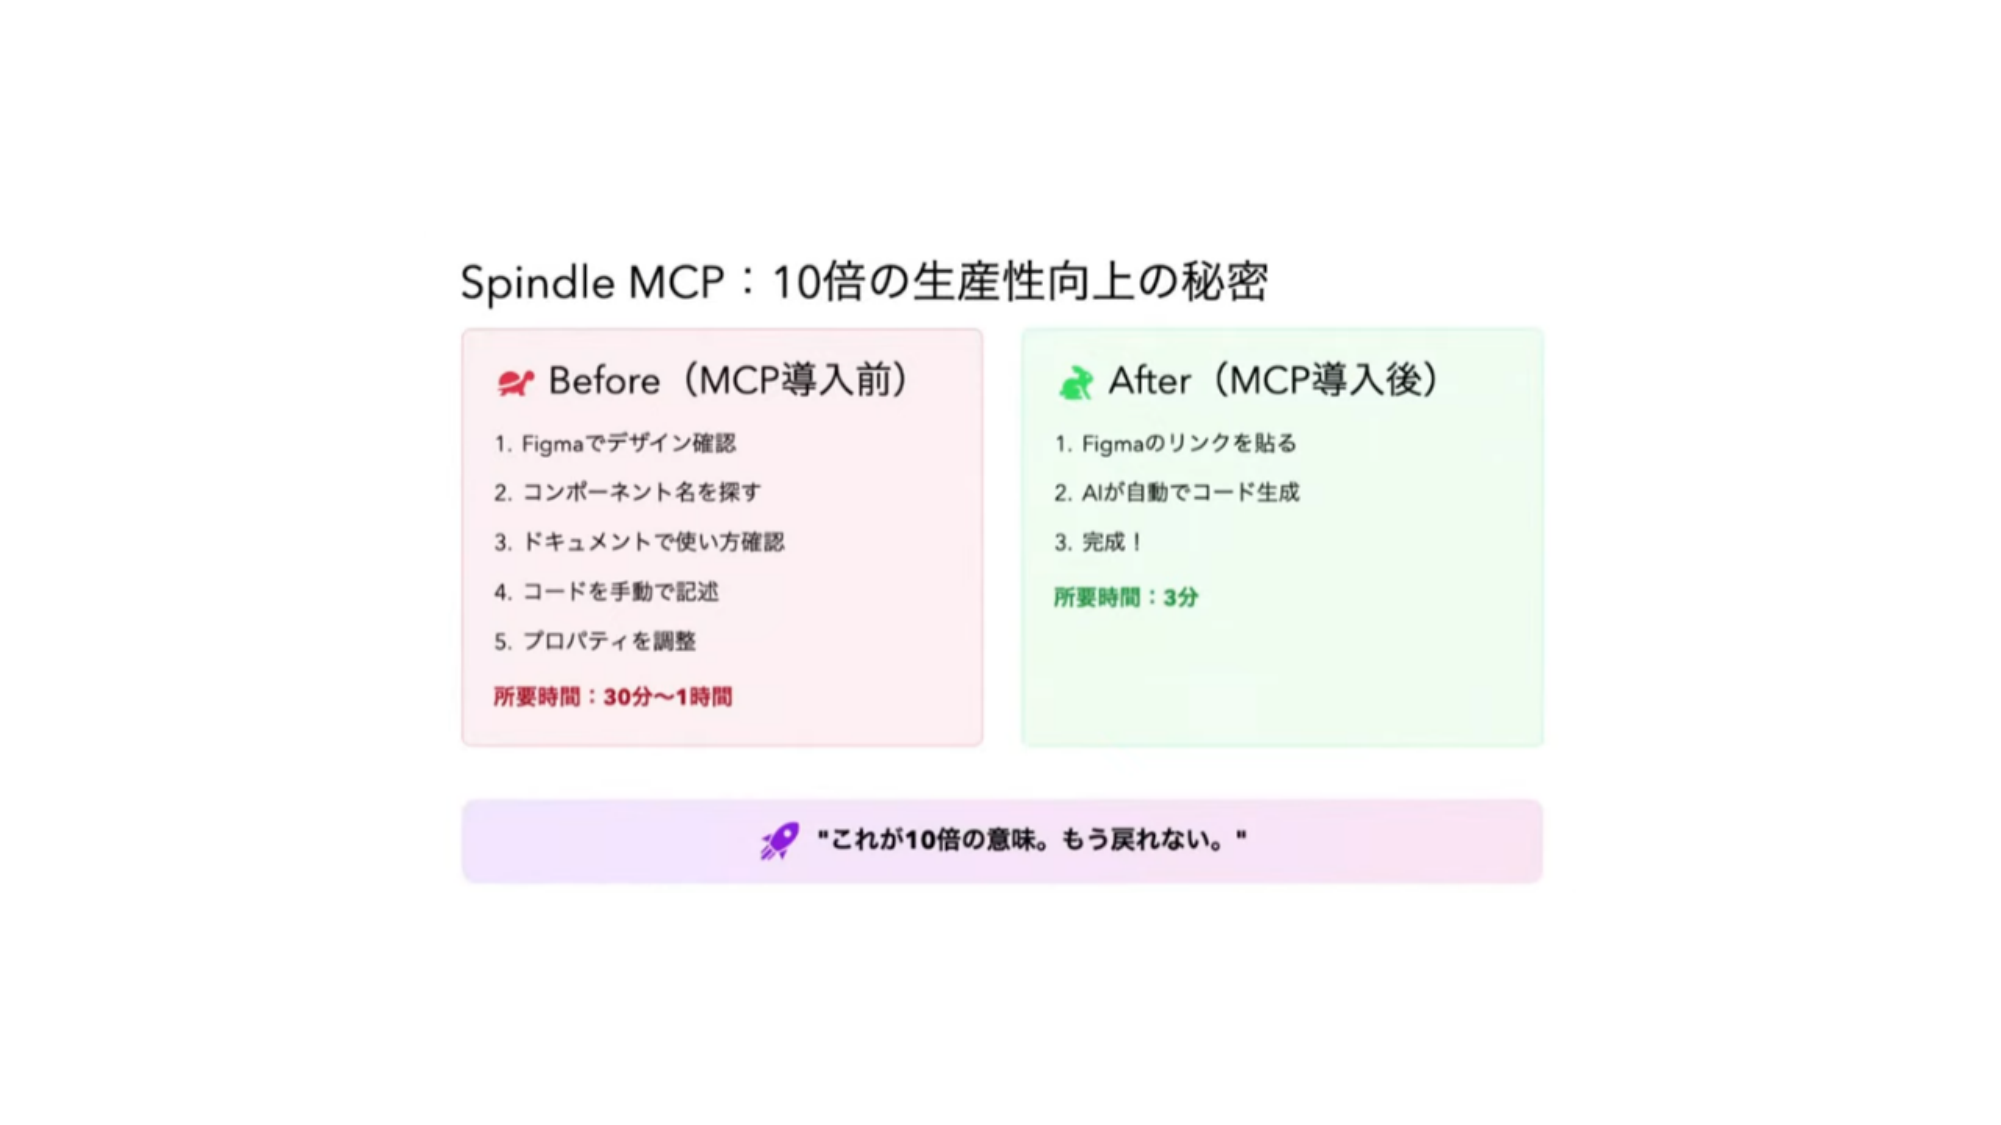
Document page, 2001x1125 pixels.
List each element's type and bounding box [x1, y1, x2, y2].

picture [424, 231, 1576, 893]
